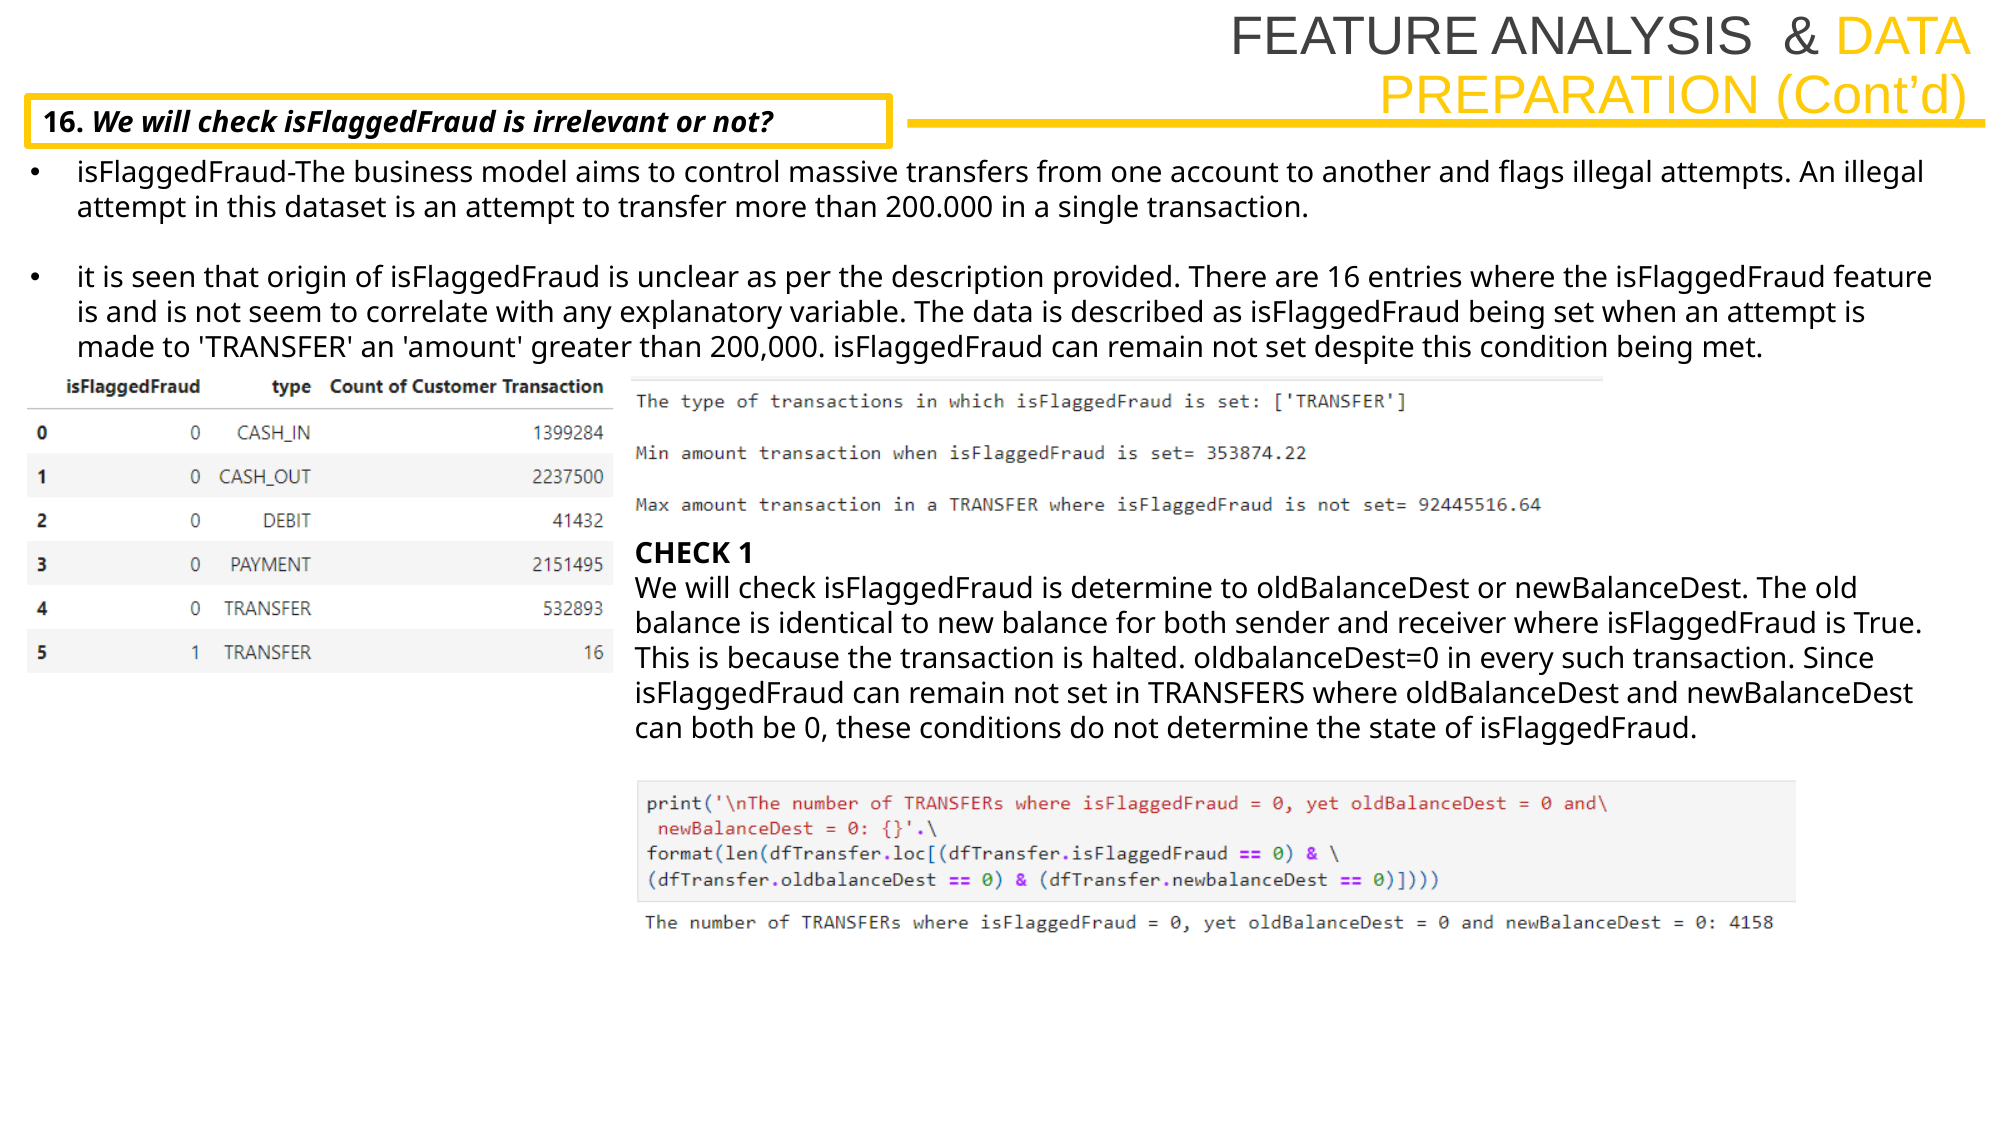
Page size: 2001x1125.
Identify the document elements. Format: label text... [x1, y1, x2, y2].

picture [631, 773, 1796, 955]
list FEATURE ANALYSIS & DATA PREPARATION (Cont’d) [891, 7, 1984, 126]
text_box 16. We will check isFlaggedFraud is irrelevant or not? [27, 96, 890, 146]
picture [27, 373, 1603, 678]
text_box [906, 118, 1986, 129]
text_box CHECK 1 We will check isFlaggedFraud is determine to oldBalanceDest or newBalanceDest. The old balance is identical to new balance for both sender and receiver where isFlaggedFraud is True. This is because the transaction is halted. oldbalanceDest=0 in every such transaction. Since isFlaggedFraud can remain not set in TRANSFERS where oldBalanceDest and newBalanceDest can both be 0, these conditions do not determine the state of isFlaggedFraud. [619, 527, 1973, 752]
text_box isFlaggedFraud-The business model aims to control massive transfers from one account to another and flags illegal attempts. An illegal attempt in this dataset is an attempt to transfer more than 200.000 in a single transaction. it is seen that origin of isFlaggedFraud is unclear as per the description provided. There are 16 entries where the isFlaggedFraud feature is and is not seem to correlate with any explanatory variable. The data is described as isFlaggedFraud being set when an attempt is made to 'TRANSFER' an 'amount' greater than 200,000. isFlaggedFraud can remain not set despite this condition being met. [15, 146, 1957, 371]
